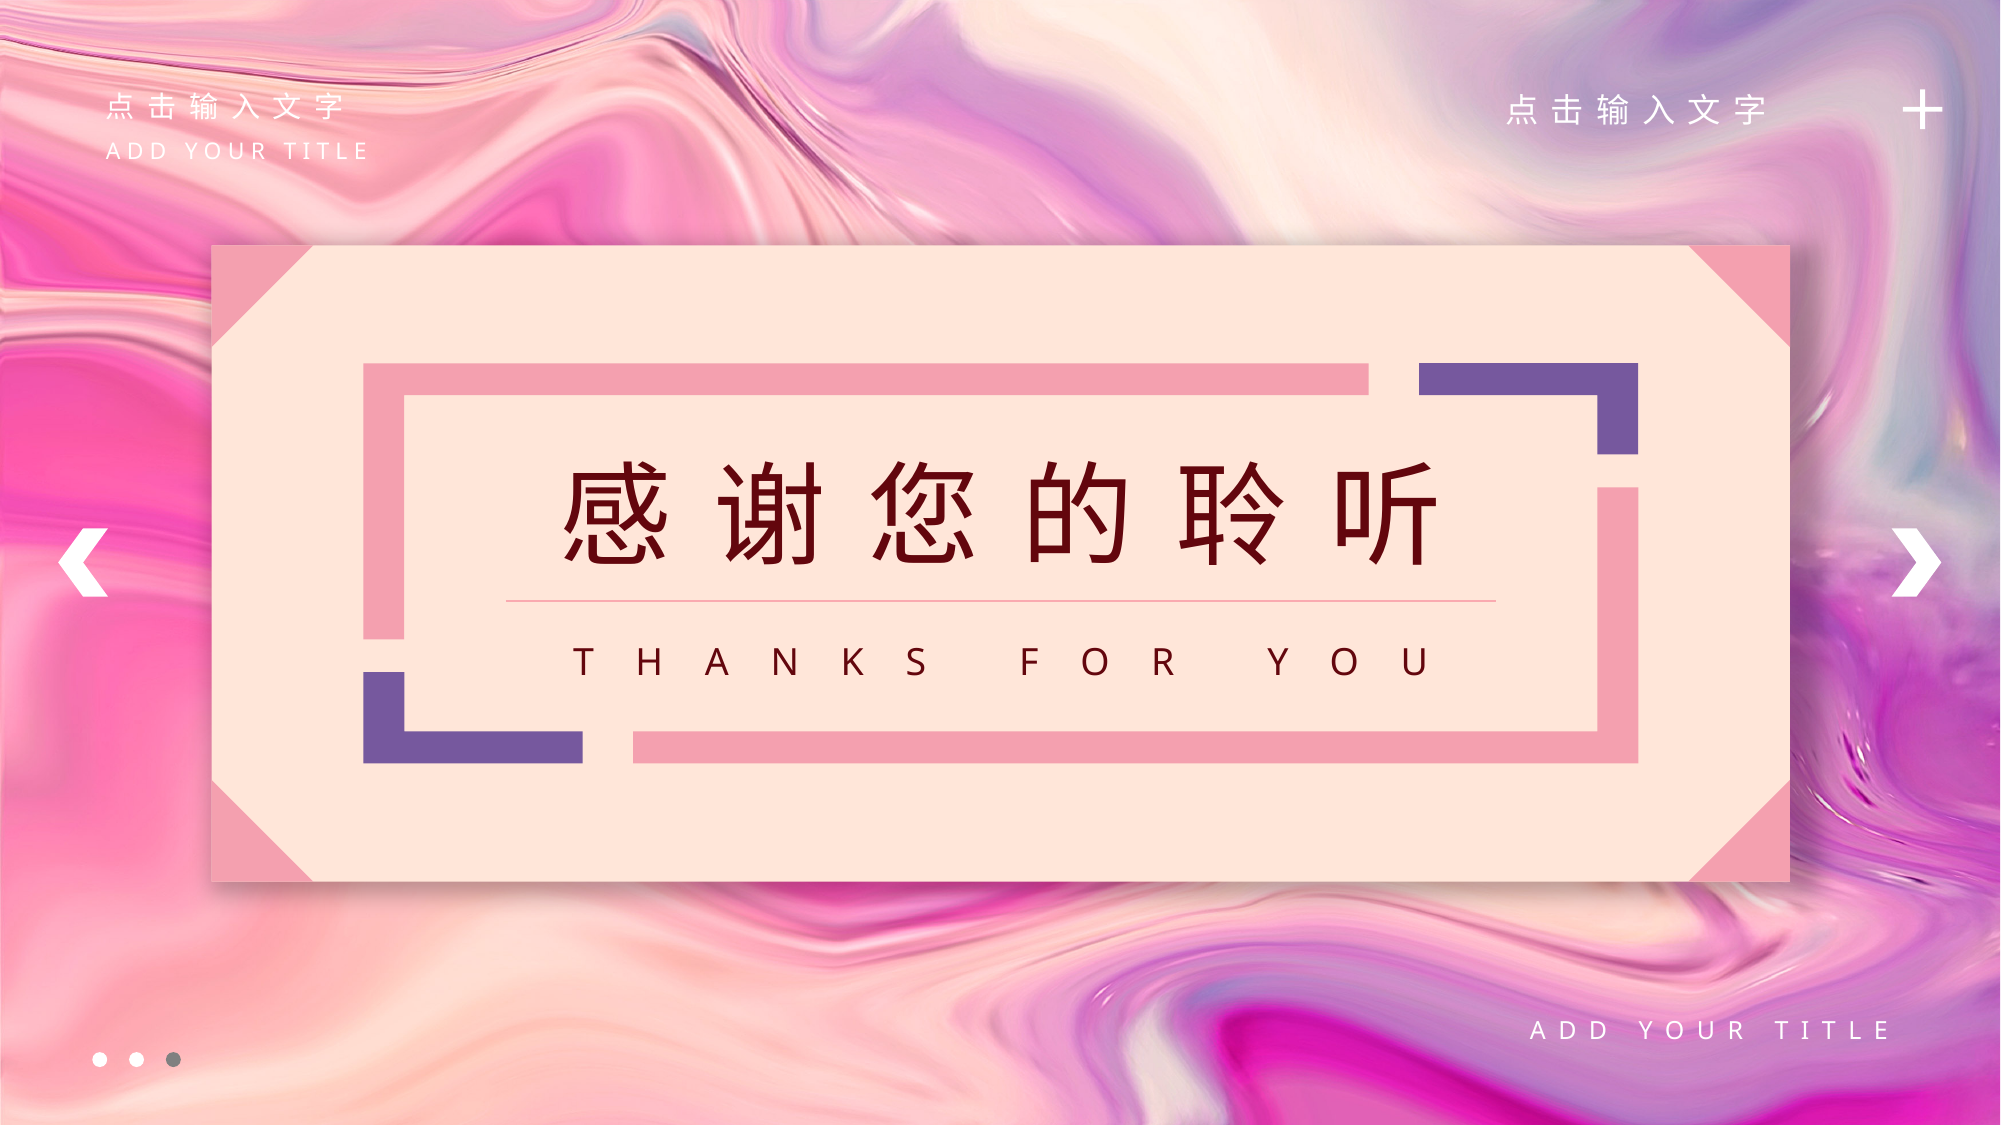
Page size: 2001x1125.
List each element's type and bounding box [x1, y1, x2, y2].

picture [0, 0, 2001, 1125]
text_box [58, 245, 1942, 882]
text_box [58, 62, 1943, 1068]
